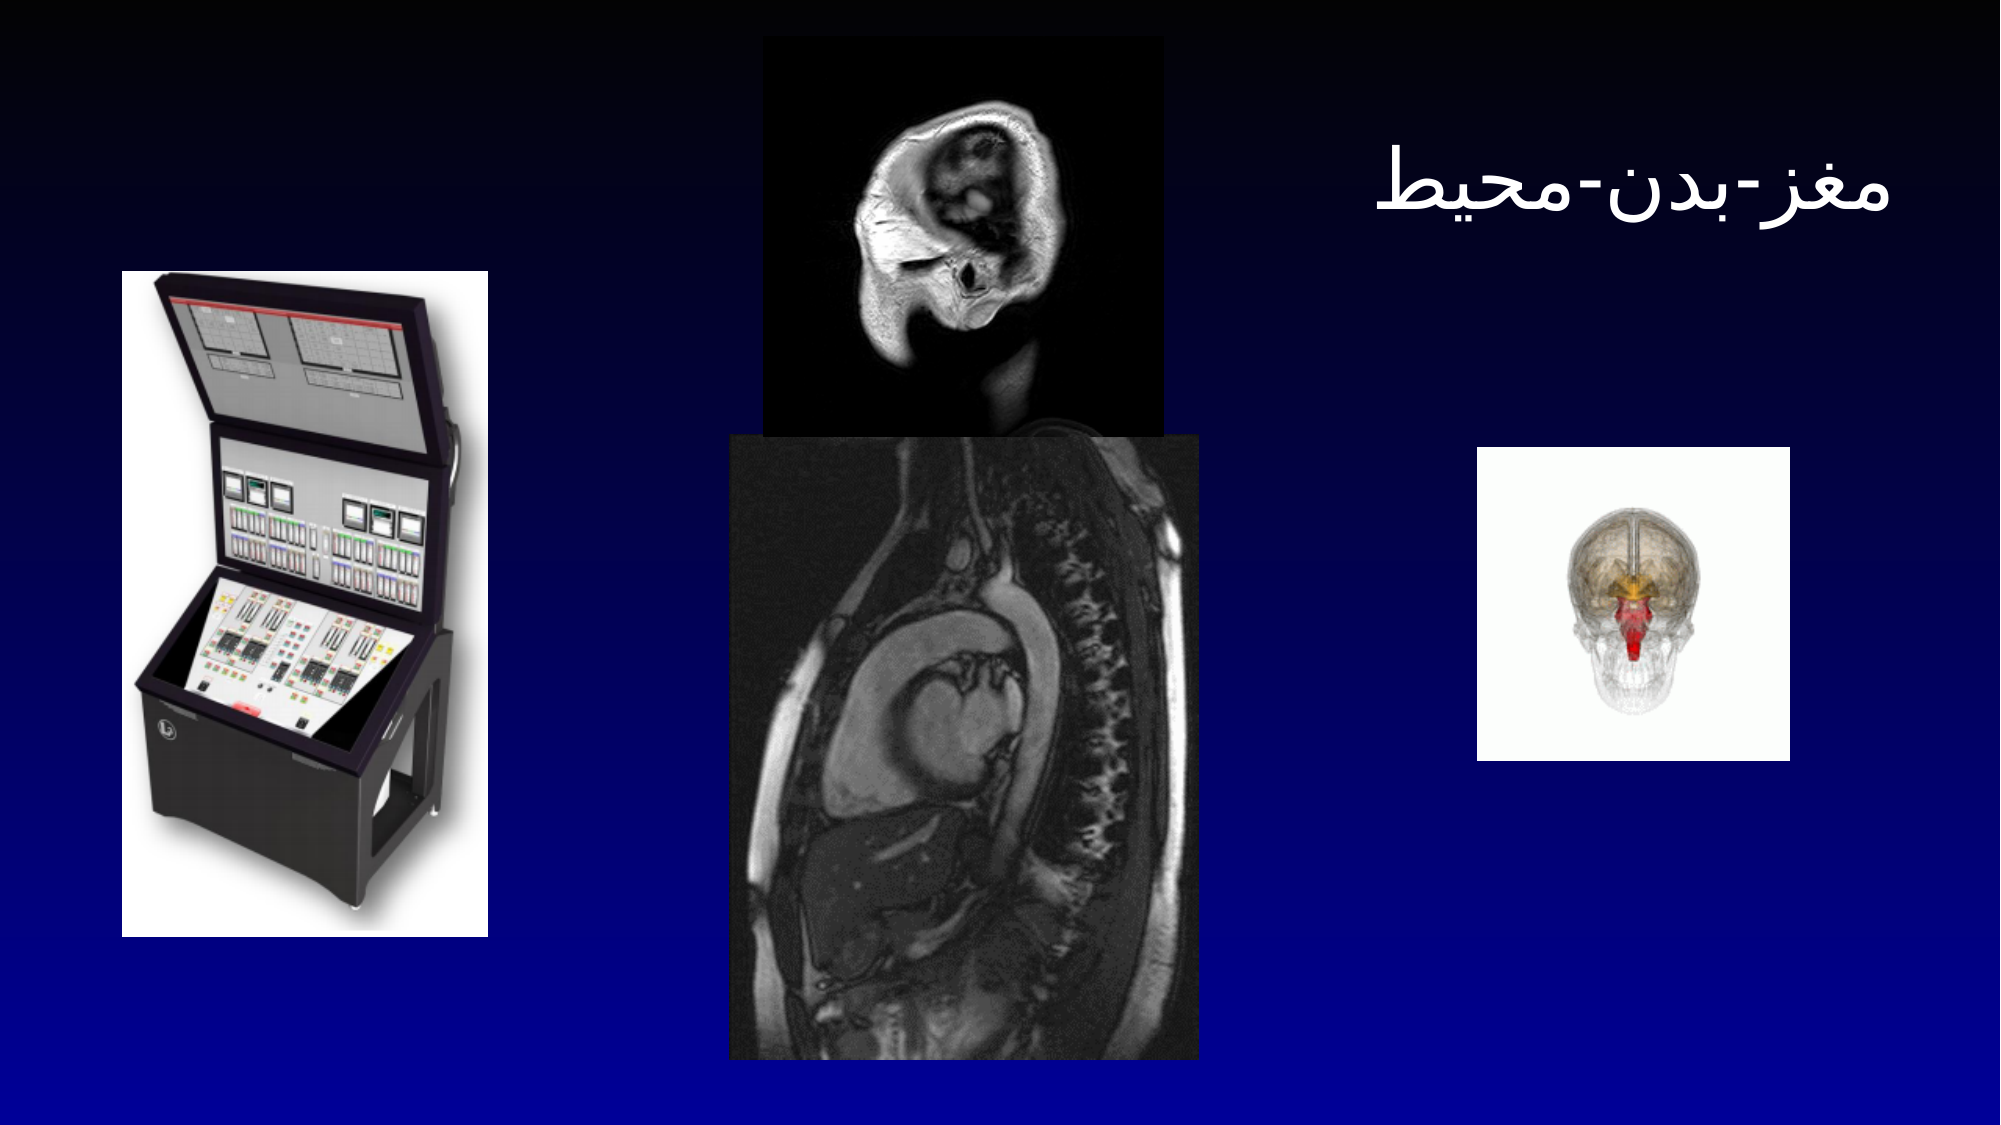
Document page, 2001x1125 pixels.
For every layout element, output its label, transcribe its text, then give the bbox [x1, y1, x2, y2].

picture [763, 36, 1164, 437]
picture [122, 271, 488, 937]
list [729, 434, 1199, 1060]
picture [1477, 447, 1790, 761]
title مغز-بدن-محیط [1298, 128, 1969, 237]
